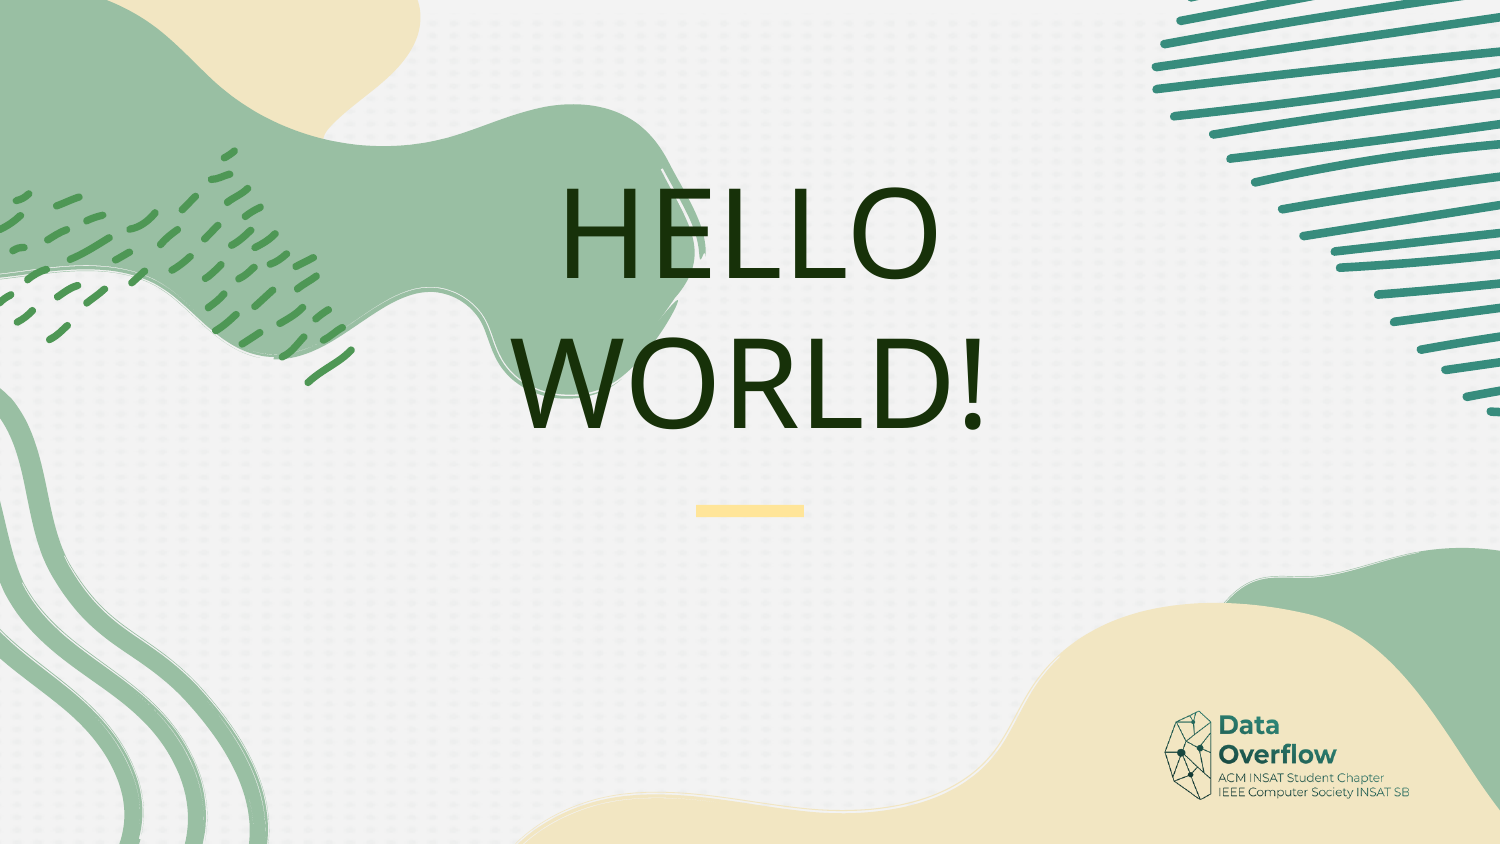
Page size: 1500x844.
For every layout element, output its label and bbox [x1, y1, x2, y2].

picture [1164, 710, 1409, 800]
text_box [1149, 0, 1500, 440]
text_box [0, 0, 259, 495]
text_box [562, 517, 1496, 844]
picture [188, 13, 1500, 844]
text_box [0, 502, 188, 844]
text_box [192, 0, 481, 626]
